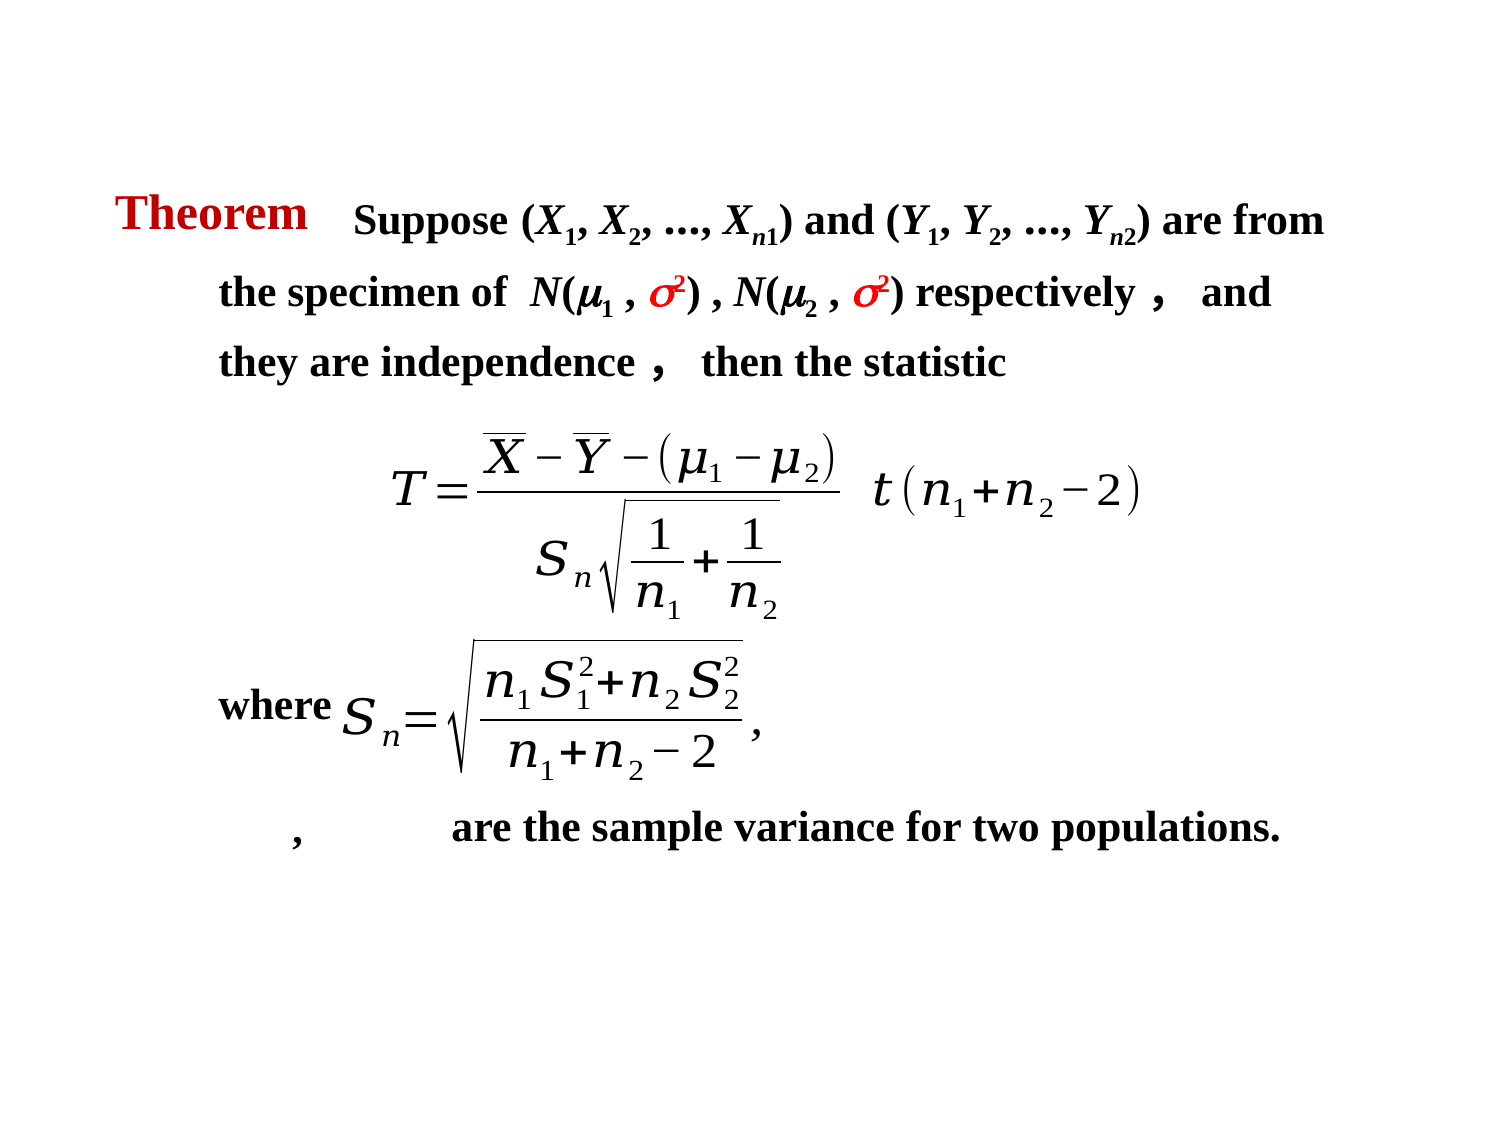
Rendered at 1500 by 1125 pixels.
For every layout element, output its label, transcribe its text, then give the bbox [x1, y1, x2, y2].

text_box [203, 636, 765, 785]
text_box Theorem [100, 171, 203, 247]
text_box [277, 790, 1319, 861]
text_box Suppose (X1, X2, …, Xn1) and (Y1, Y2, …, Yn2) are from the specimen of N(1 , 2) , N(2 , 2) respectively，and they are independence，then the statistic [203, 171, 1373, 393]
